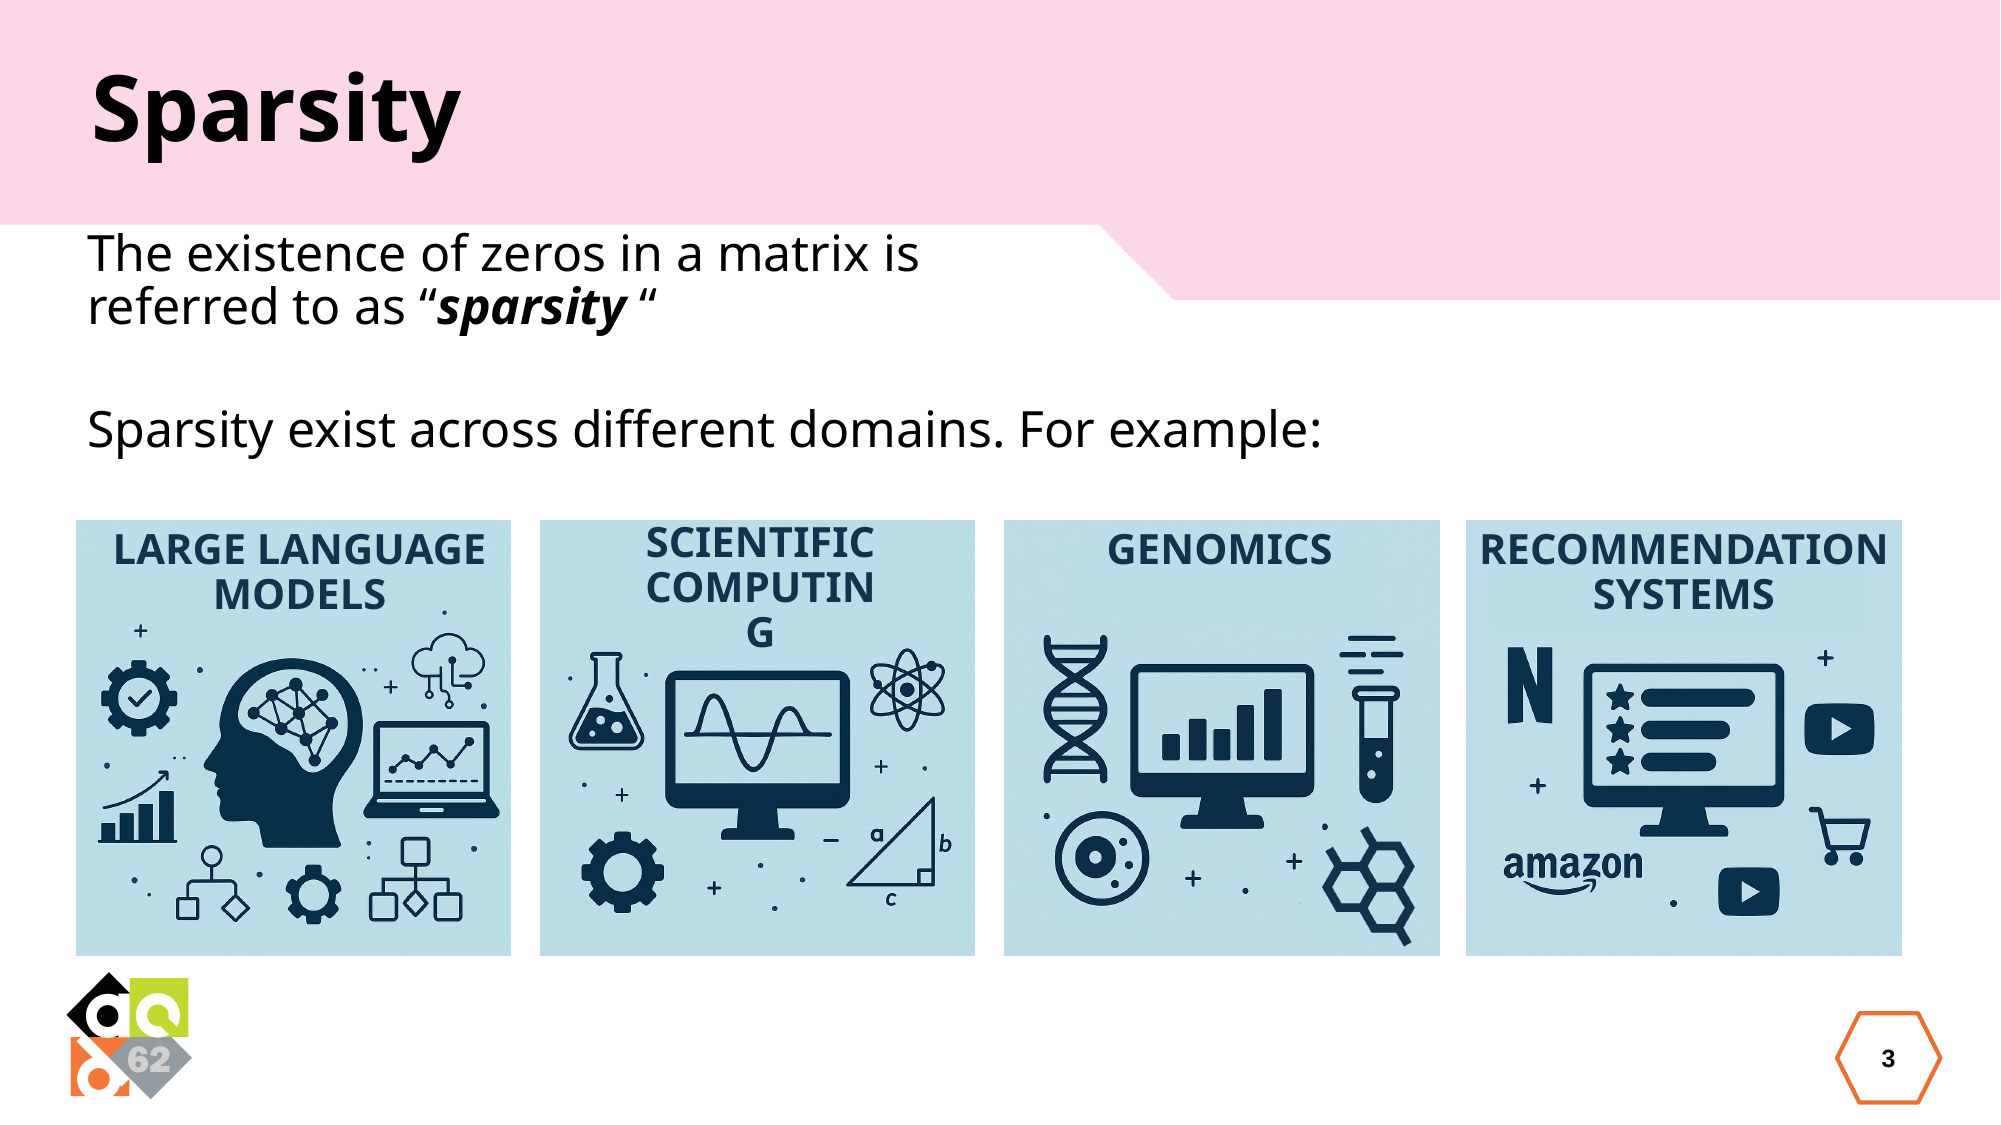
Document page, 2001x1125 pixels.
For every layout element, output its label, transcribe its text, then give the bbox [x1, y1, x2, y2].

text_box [1446, 520, 1911, 956]
text_box Sparsity exist across different domains. For example: [59, 396, 1392, 492]
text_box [540, 513, 976, 956]
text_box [981, 520, 1446, 956]
title Sparsity [76, 3, 1941, 221]
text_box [60, 520, 526, 956]
text_box The existence of zeros in a matrix is referred to as “sparsity “ [59, 220, 1089, 396]
picture [41, 948, 218, 1125]
slide_number 3 [1835, 1011, 1943, 1105]
picture [0, 0, 2001, 300]
